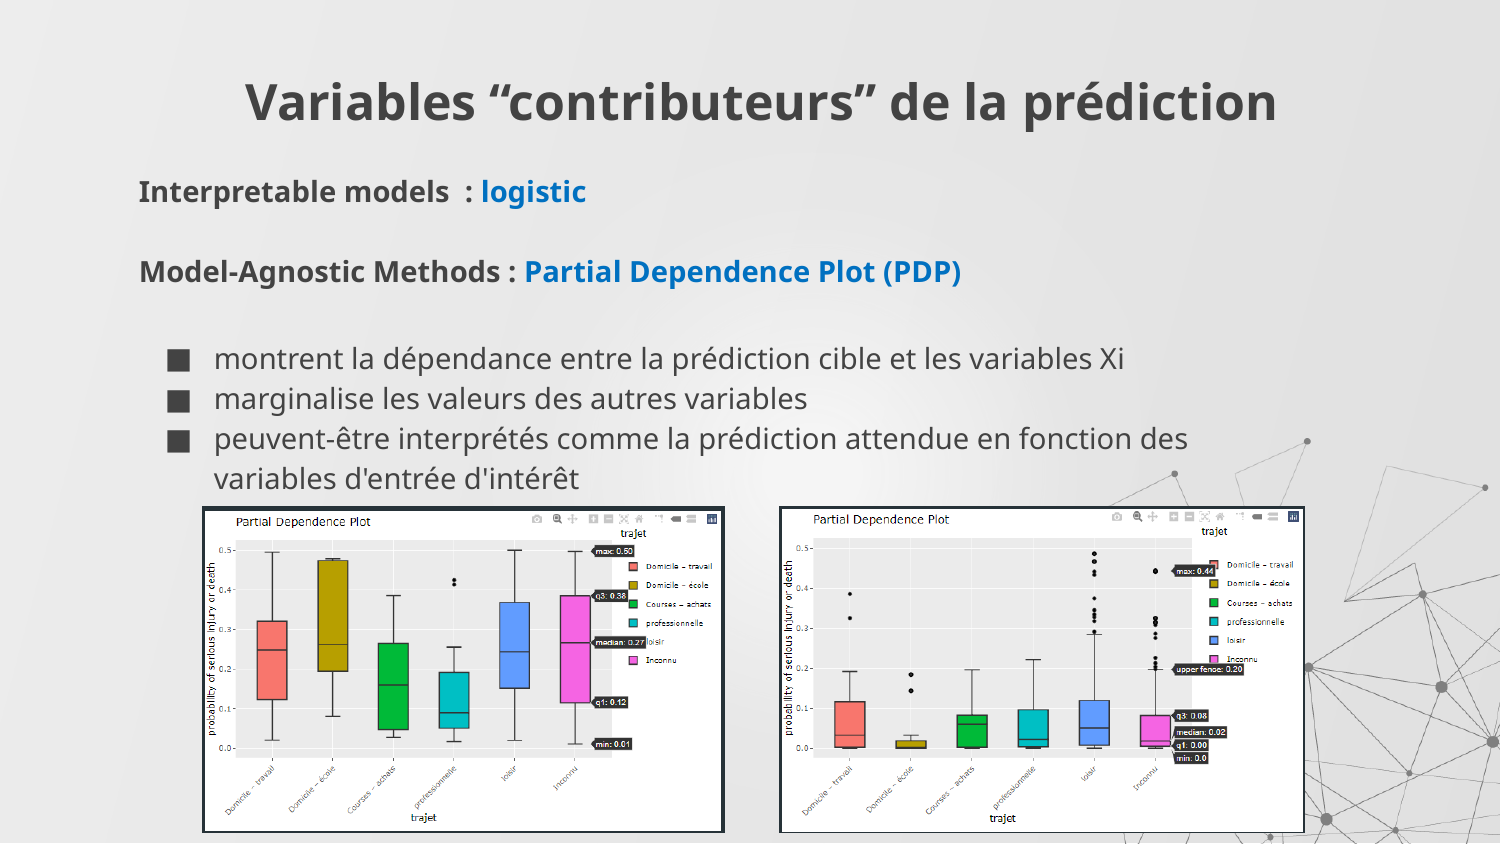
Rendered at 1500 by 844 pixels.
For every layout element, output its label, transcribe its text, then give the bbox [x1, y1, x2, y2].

picture [0, 0, 1500, 844]
list Interpretable models : logistic Model-Agnostic Methods : Partial Dependence Plot (PDP) montrent la dépendance entre la prédiction cible et les variables Xi marginalise les valeurs des autres variables peuvent-être interprétés comme la prédiction attendue en fonction des variables d'entrée d'intérêt [123, 153, 1296, 491]
title Variables “contributeurs” de la prédiction [184, 55, 1340, 144]
